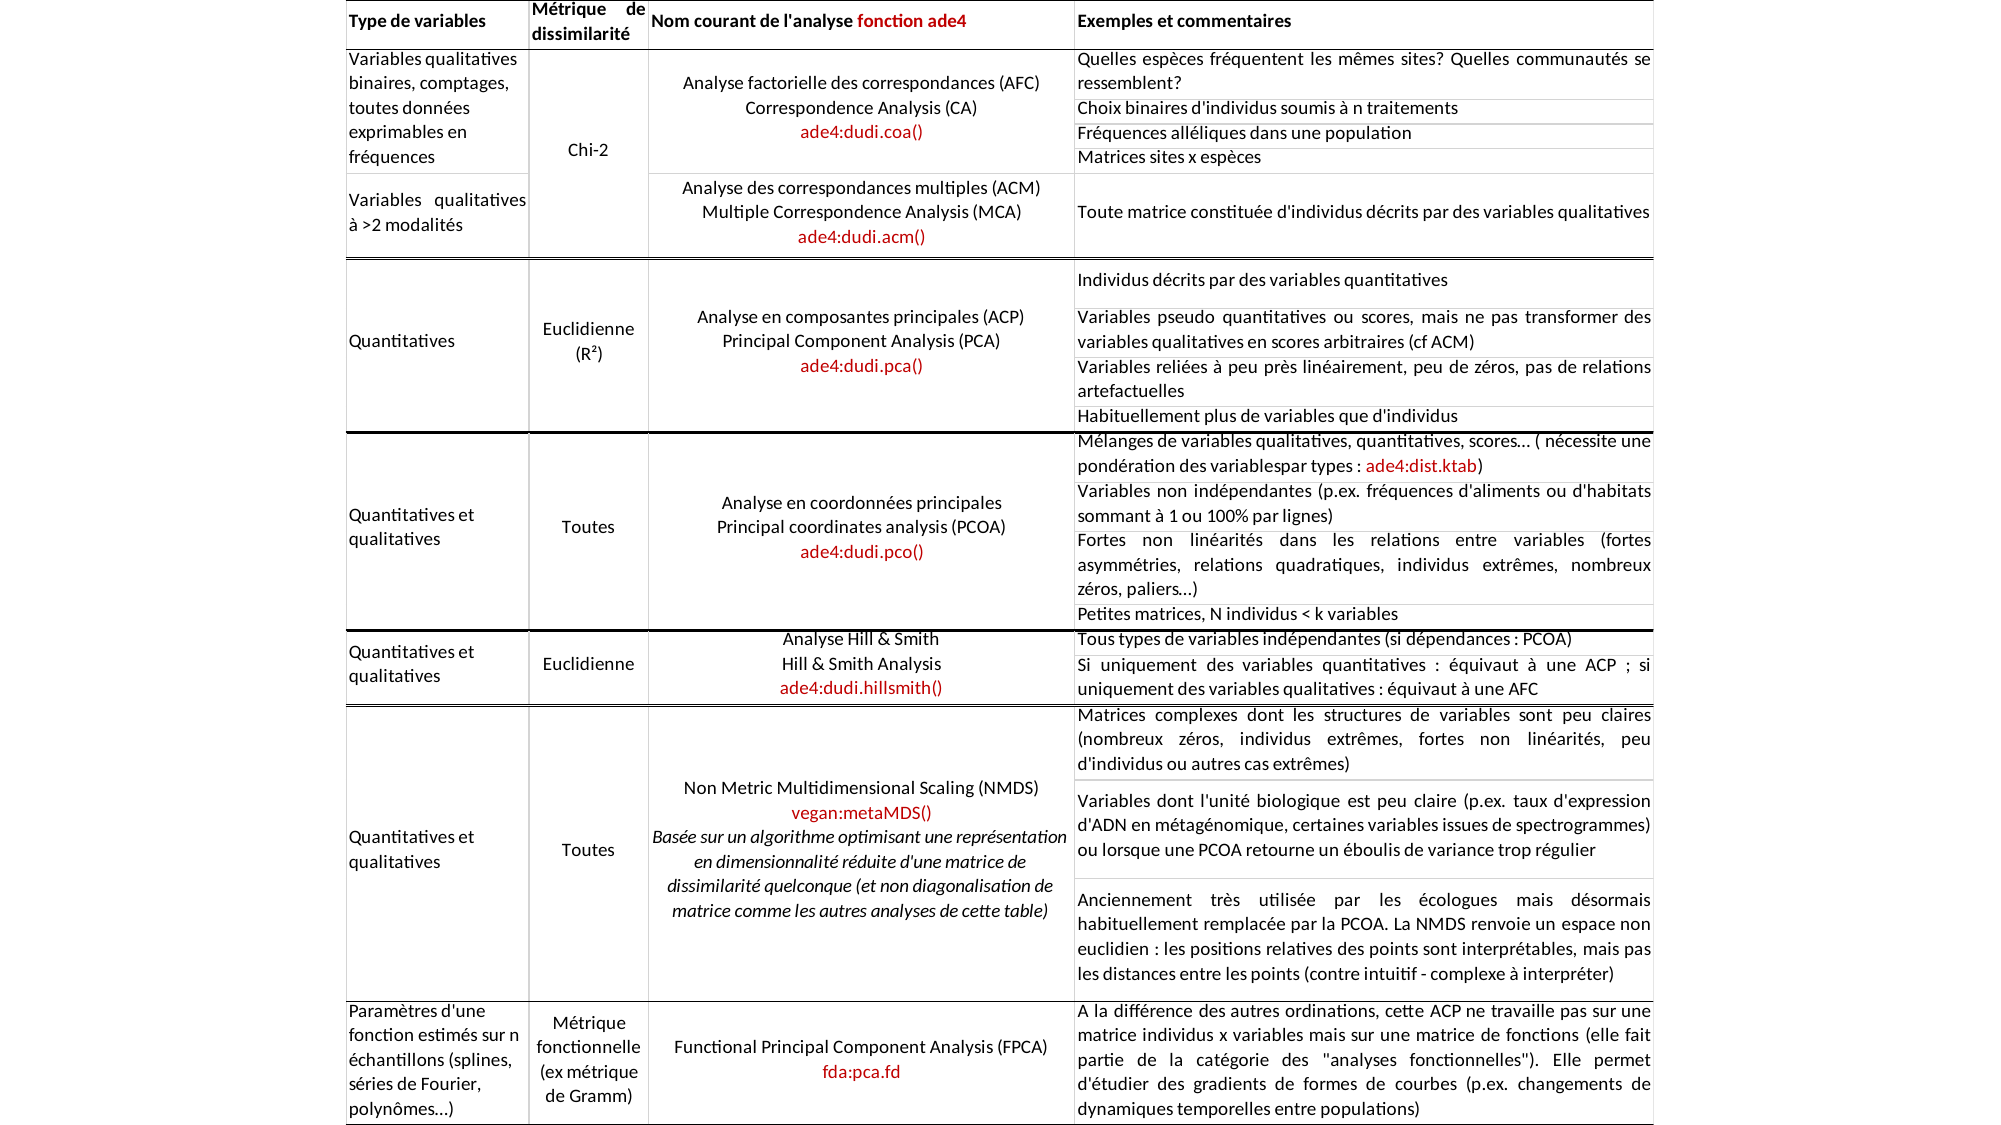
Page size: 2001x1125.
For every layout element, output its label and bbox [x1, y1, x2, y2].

picture [345, 0, 1655, 1125]
